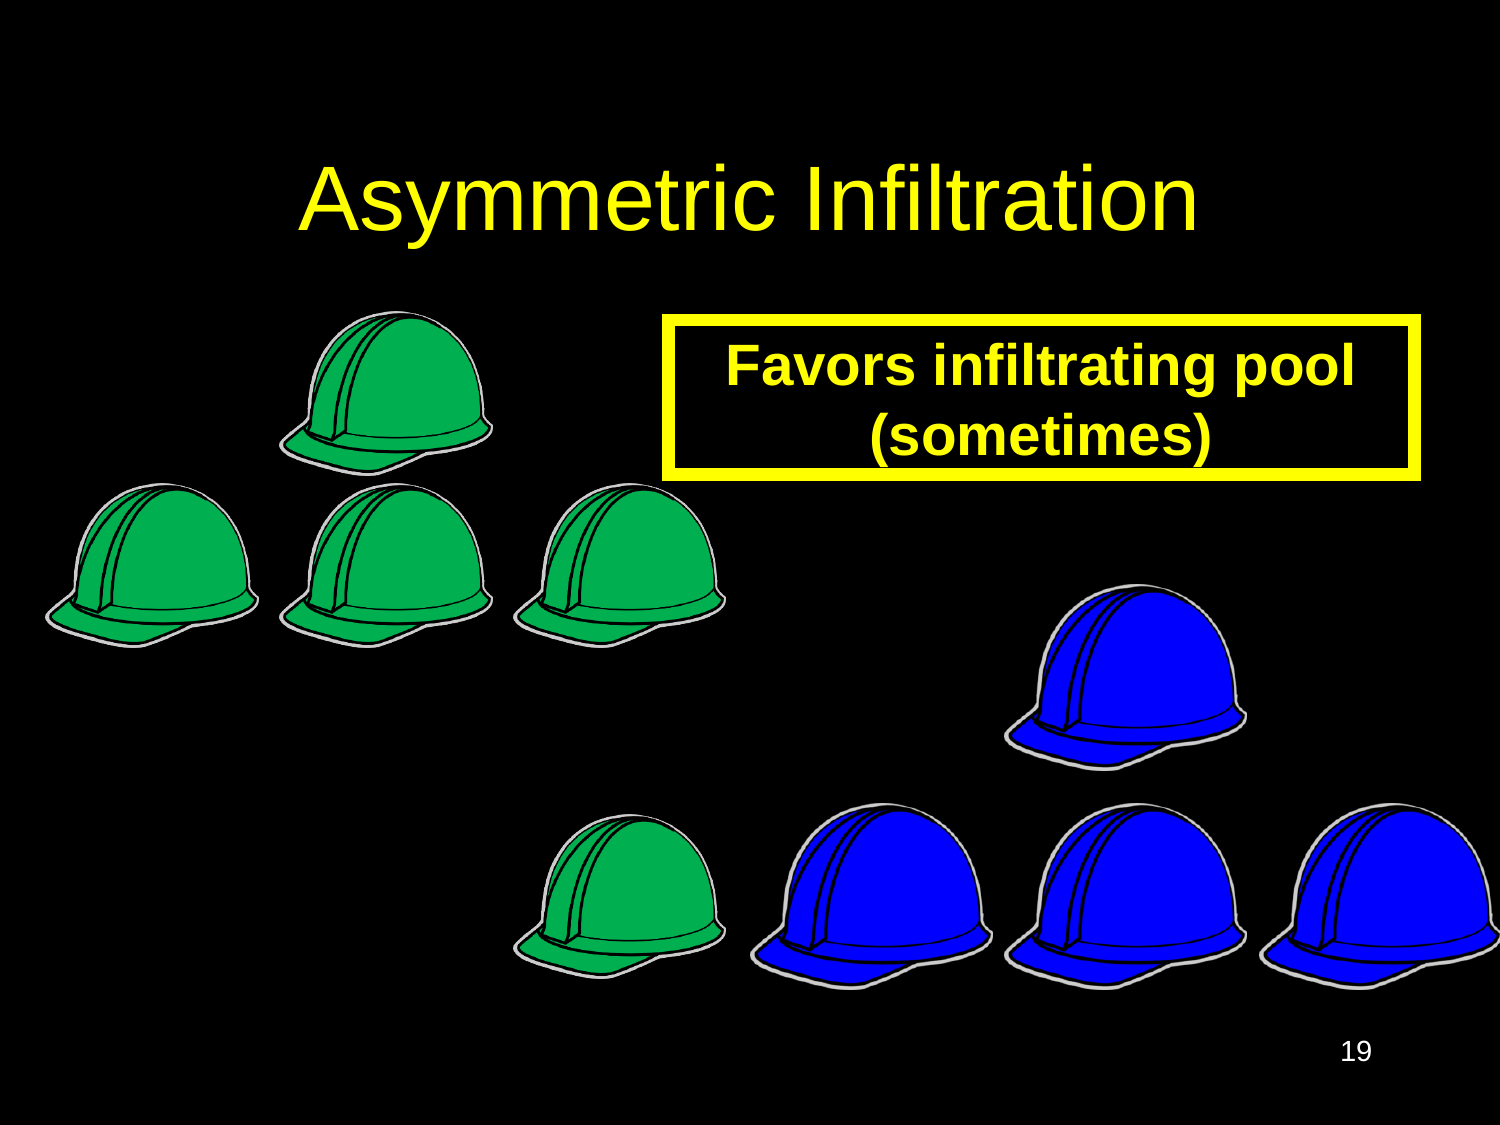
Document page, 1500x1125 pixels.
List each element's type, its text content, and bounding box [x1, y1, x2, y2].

slide_number 19 [1074, 1024, 1388, 1101]
text_box Favors infiltrating pool (sometimes) [668, 319, 1415, 475]
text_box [45, 483, 727, 648]
picture [512, 814, 727, 979]
title Asymmetric Infiltration [112, 99, 1388, 288]
picture [279, 311, 493, 476]
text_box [749, 803, 1500, 991]
picture [1004, 583, 1248, 772]
